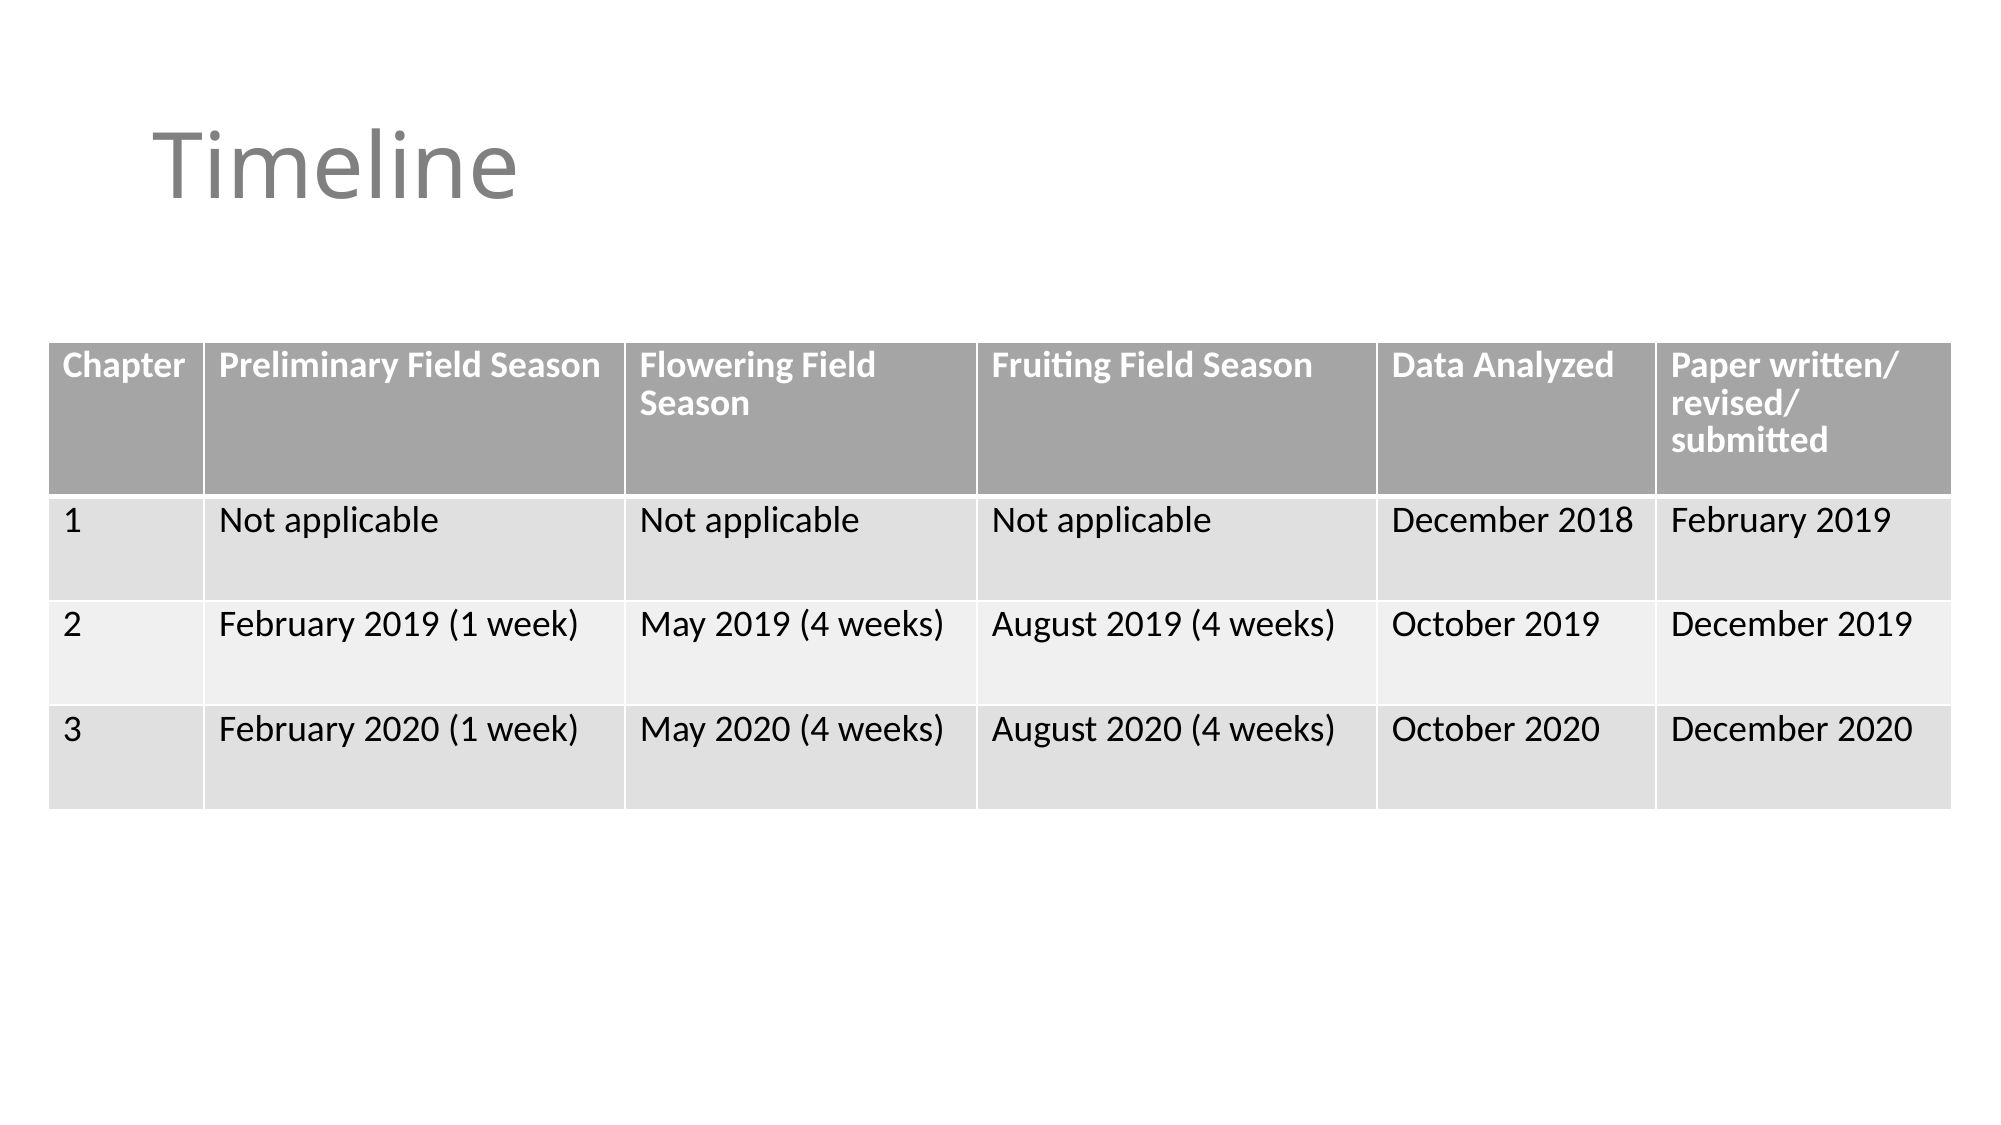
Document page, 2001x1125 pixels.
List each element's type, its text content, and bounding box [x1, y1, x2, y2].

table_cell December 2020 [1657, 706, 1951, 809]
table_cell February 2019 (1 week) [205, 602, 624, 704]
table_cell Not applicable [205, 499, 624, 600]
table_cell February 2020 (1 week) [205, 706, 624, 809]
table_cell August 2020 (4 weeks) [978, 706, 1376, 809]
table_cell December 2018 [1378, 499, 1655, 600]
table_cell December 2019 [1657, 602, 1951, 704]
table_cell 3 [49, 706, 203, 809]
table_cell Not applicable [978, 499, 1376, 600]
table_cell February 2019 [1657, 499, 1951, 600]
table_header Preliminary Field Season [205, 343, 624, 494]
table_cell October 2019 [1378, 602, 1655, 704]
table_cell 2 [49, 602, 203, 704]
table_cell May 2020 (4 weeks) [626, 706, 976, 809]
table_cell 1 [49, 499, 203, 600]
table_header Flowering Field Season [626, 343, 976, 494]
table_header Fruiting Field Season [978, 343, 1376, 494]
table_cell August 2019 (4 weeks) [978, 602, 1376, 704]
title Timeline [137, 59, 1863, 278]
table_header Data Analyzed [1378, 343, 1655, 494]
table_cell Not applicable [626, 499, 976, 600]
table_header Paper written/ revised/ submitted [1657, 343, 1951, 494]
table_cell October 2020 [1378, 706, 1655, 809]
table_header Chapter [49, 343, 203, 494]
table_cell May 2019 (4 weeks) [626, 602, 976, 704]
